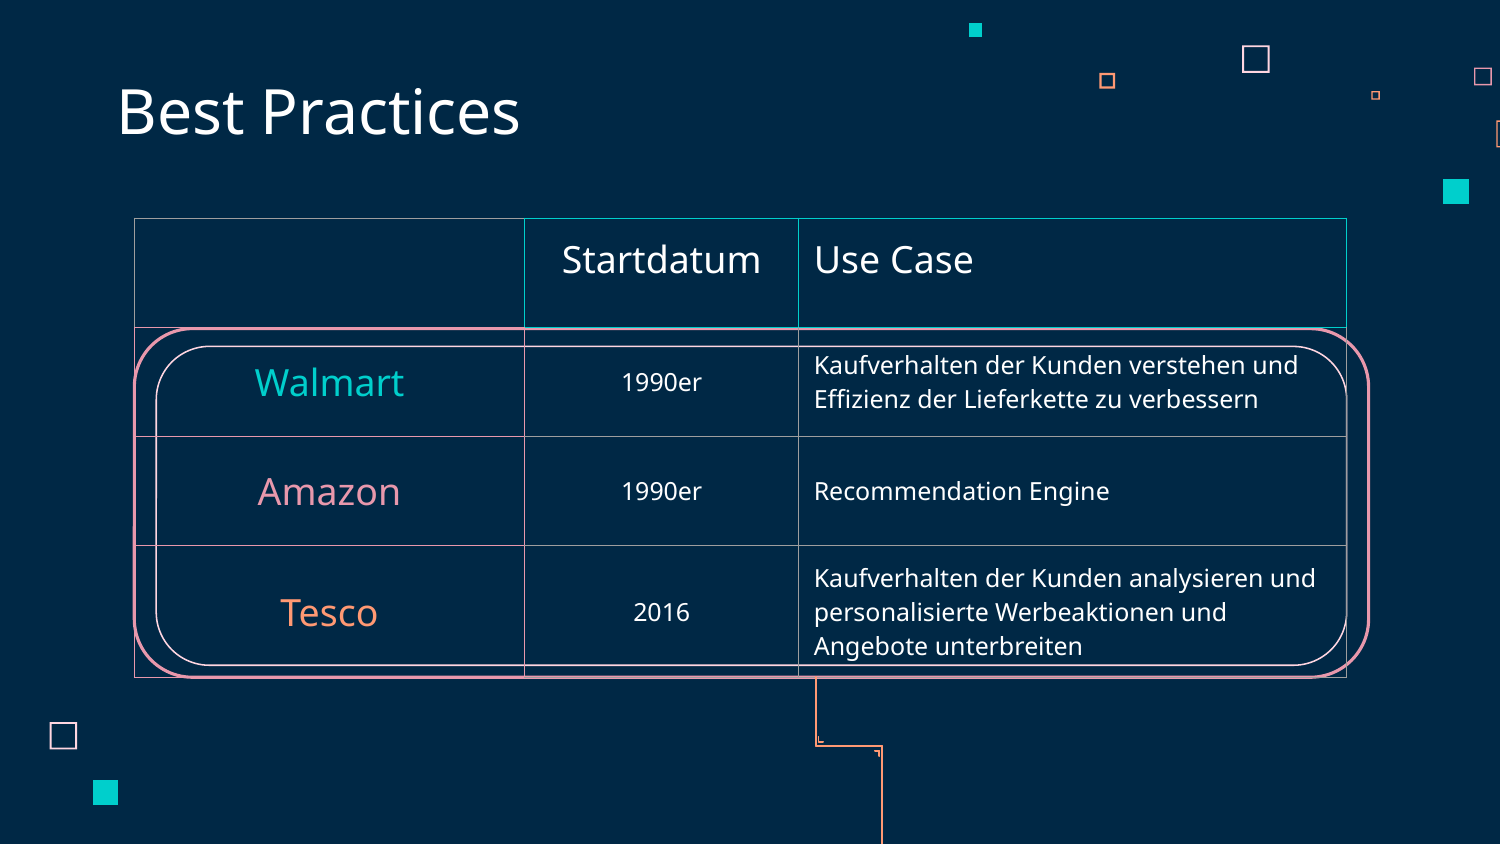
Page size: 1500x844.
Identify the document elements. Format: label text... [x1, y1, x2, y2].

table_header [135, 219, 524, 327]
table_cell Tesco [135, 546, 524, 677]
table_cell Recommendation Engine [799, 437, 1346, 545]
table_cell 1990er [525, 328, 798, 436]
title Best Practices [101, 67, 878, 163]
table_header Startdatum [525, 219, 798, 327]
table_cell 2016 [525, 546, 798, 677]
text_box [1347, 341, 1369, 665]
table_cell Amazon [135, 437, 524, 545]
table_cell Walmart [135, 328, 524, 436]
table_cell 1990er [525, 437, 798, 545]
table_cell Kaufverhalten der Kunden verstehen und Effizienz der Lieferkette zu verbessern [799, 328, 1346, 436]
table_cell Kaufverhalten der Kunden analysieren und personalisierte Werbeaktionen und Angebote unterbreiten [799, 546, 1346, 677]
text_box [808, 677, 963, 844]
table_header Use Case [799, 219, 1346, 327]
